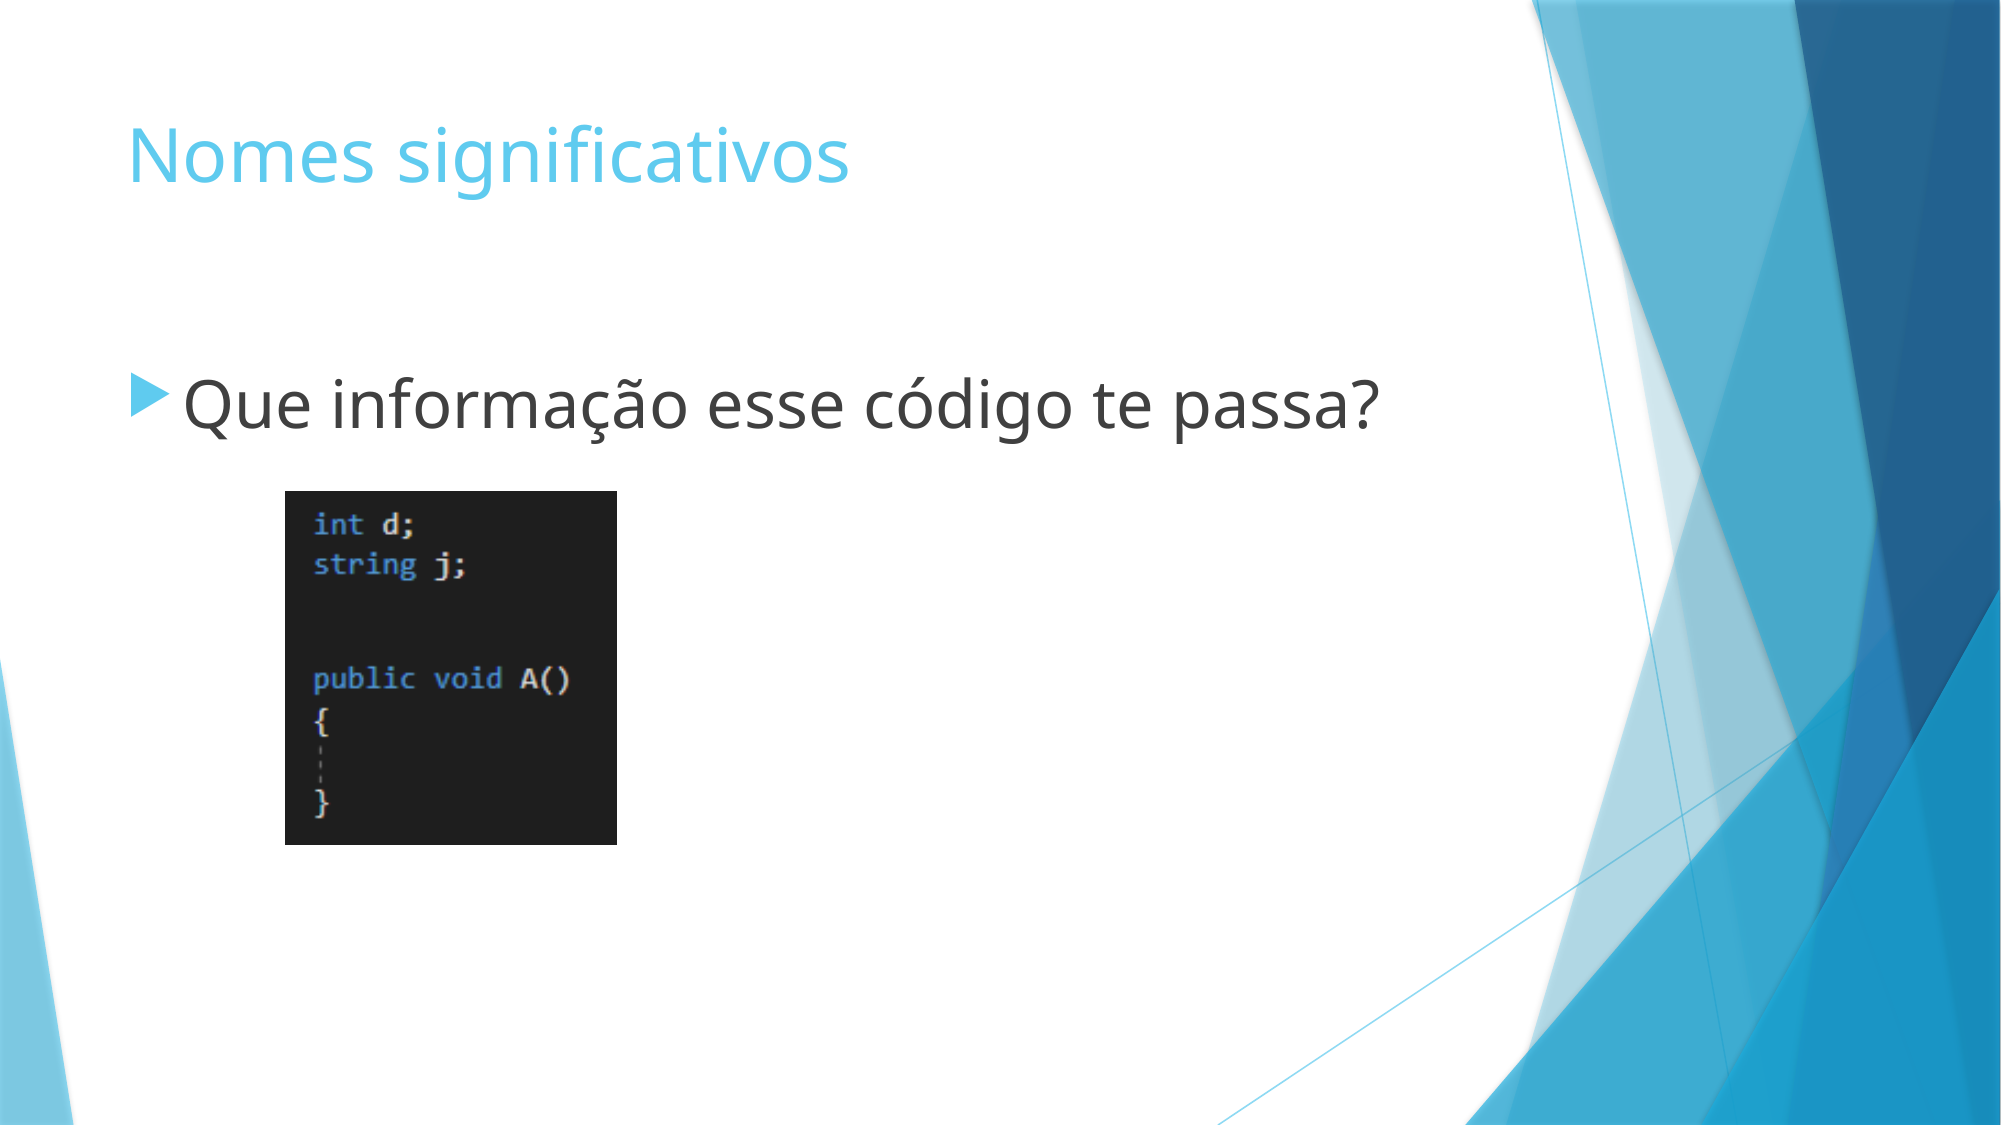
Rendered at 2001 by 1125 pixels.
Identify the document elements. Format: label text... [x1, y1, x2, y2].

picture [284, 491, 617, 845]
list Que informação esse código te passa? [111, 354, 1522, 992]
title Nomes significativos [111, 99, 1522, 317]
